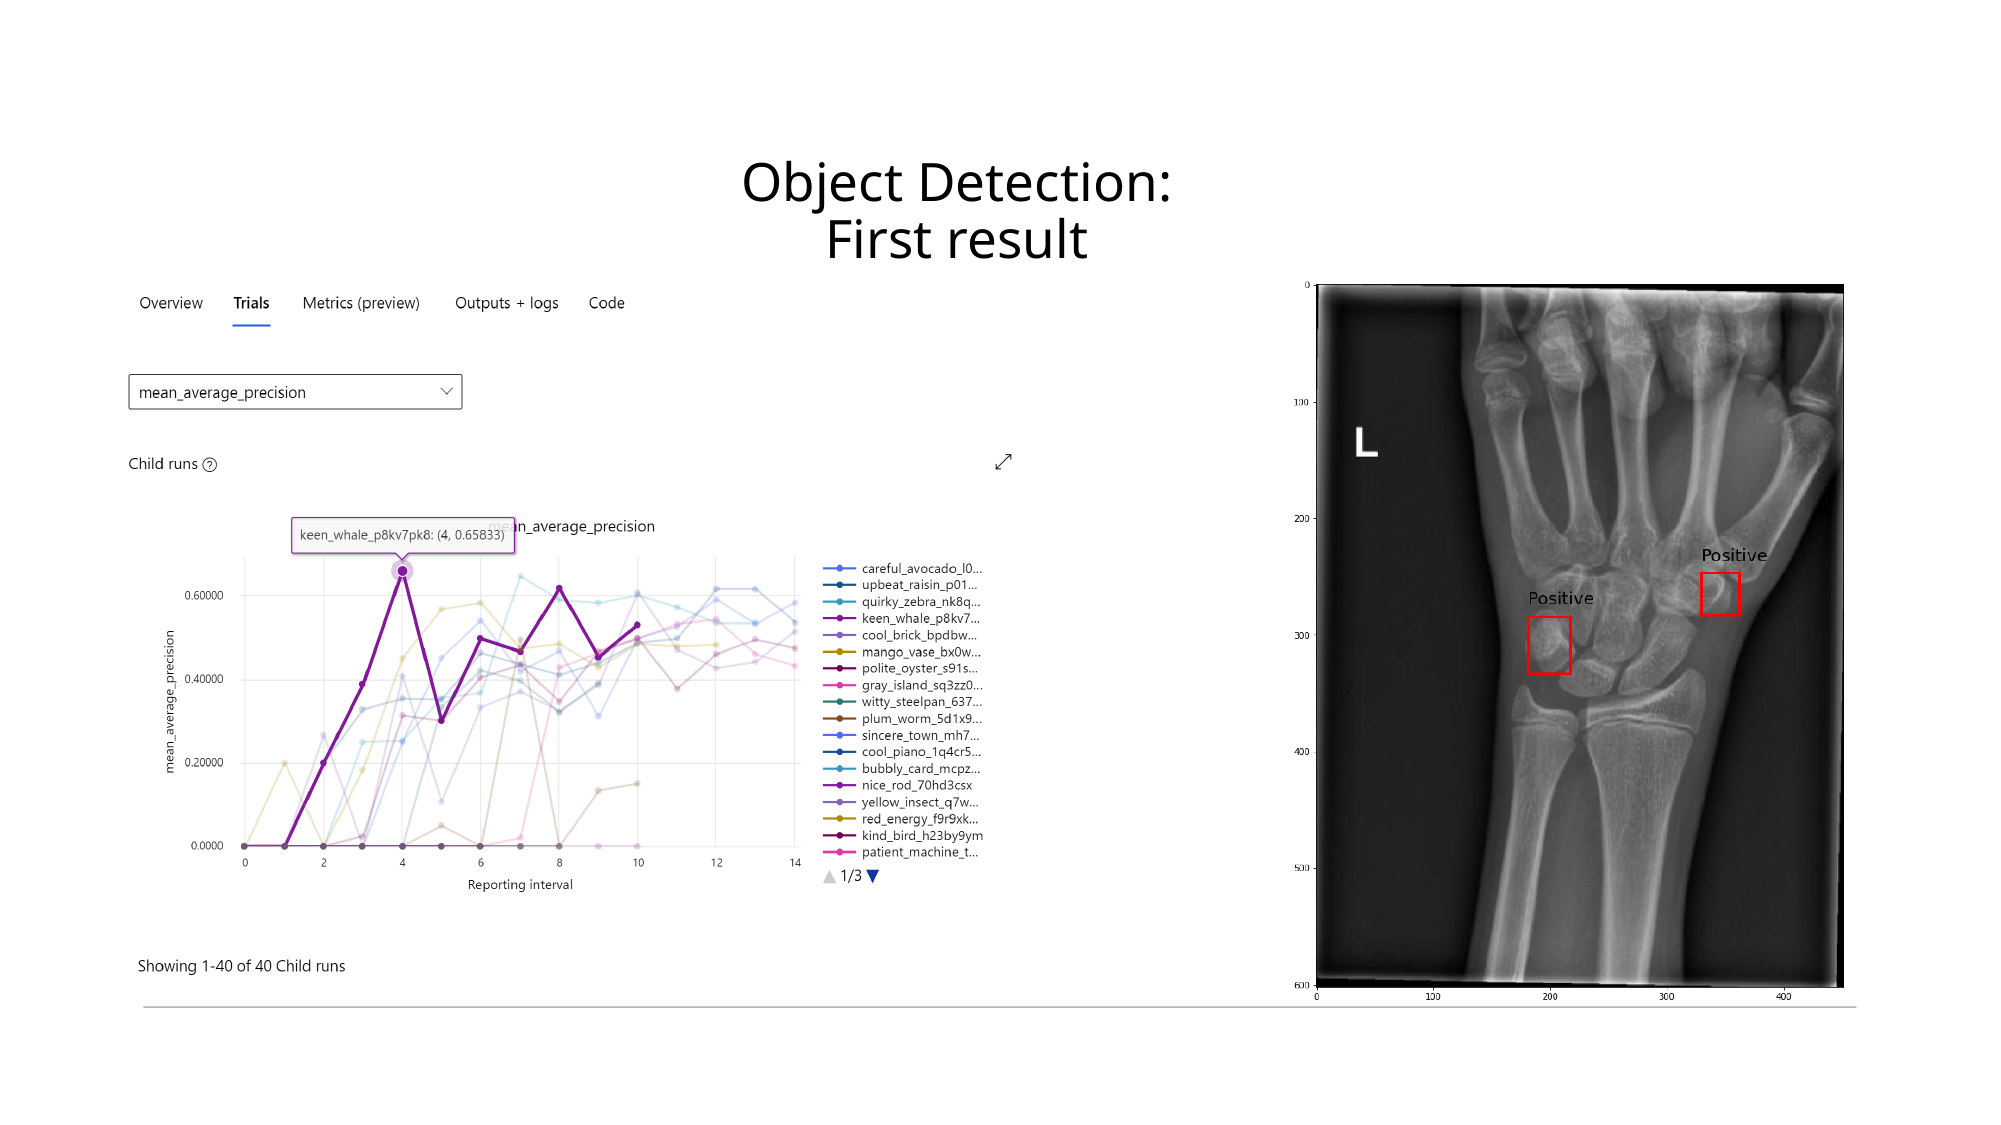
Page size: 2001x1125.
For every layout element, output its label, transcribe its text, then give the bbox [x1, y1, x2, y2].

picture [104, 279, 1013, 994]
title Object Detection: First result [94, 148, 1820, 278]
picture [1287, 275, 1849, 1008]
